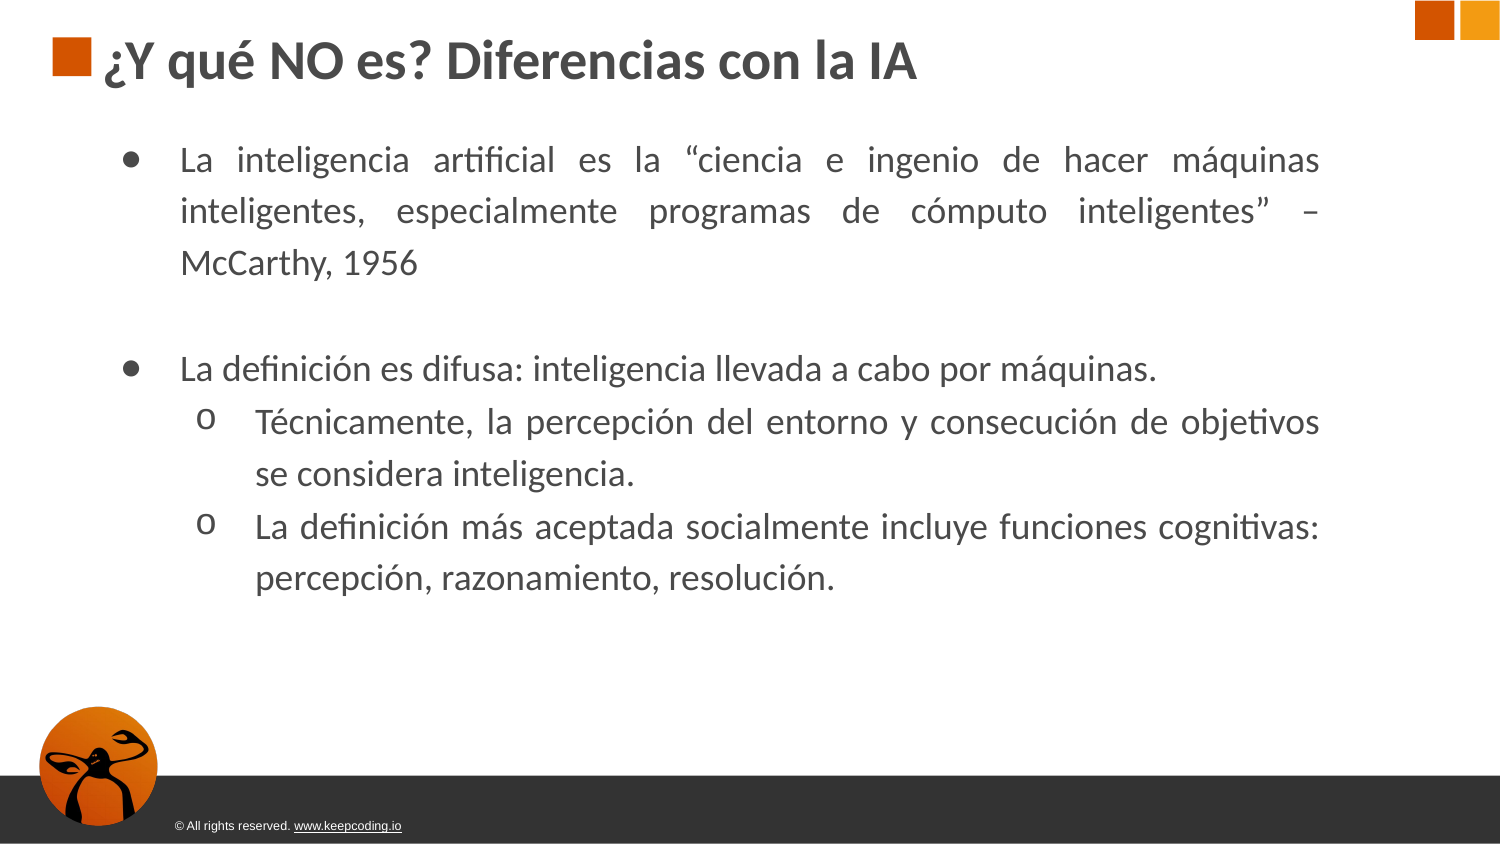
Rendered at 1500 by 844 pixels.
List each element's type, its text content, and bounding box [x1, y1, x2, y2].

title ¿Y qué NO es? Diferencias con la IA [100, 21, 1138, 165]
text_box La inteligencia artificial es la “ciencia e ingenio de hacer máquinas inteligentes, especialmente programas de cómputo inteligentes” – McCarthy, 1956 La definición es difusa: inteligencia llevada a cabo por máquinas. Técnicamente, la percepción del entorno y consecución de objetivos se considera inteligencia. La definición más aceptada socialmente incluye funciones cognitivas: percepción, razonamiento, resolución. [117, 126, 1322, 599]
picture [0, 674, 246, 844]
text_box © All rights reserved. www.keepcoding.io [172, 816, 409, 834]
